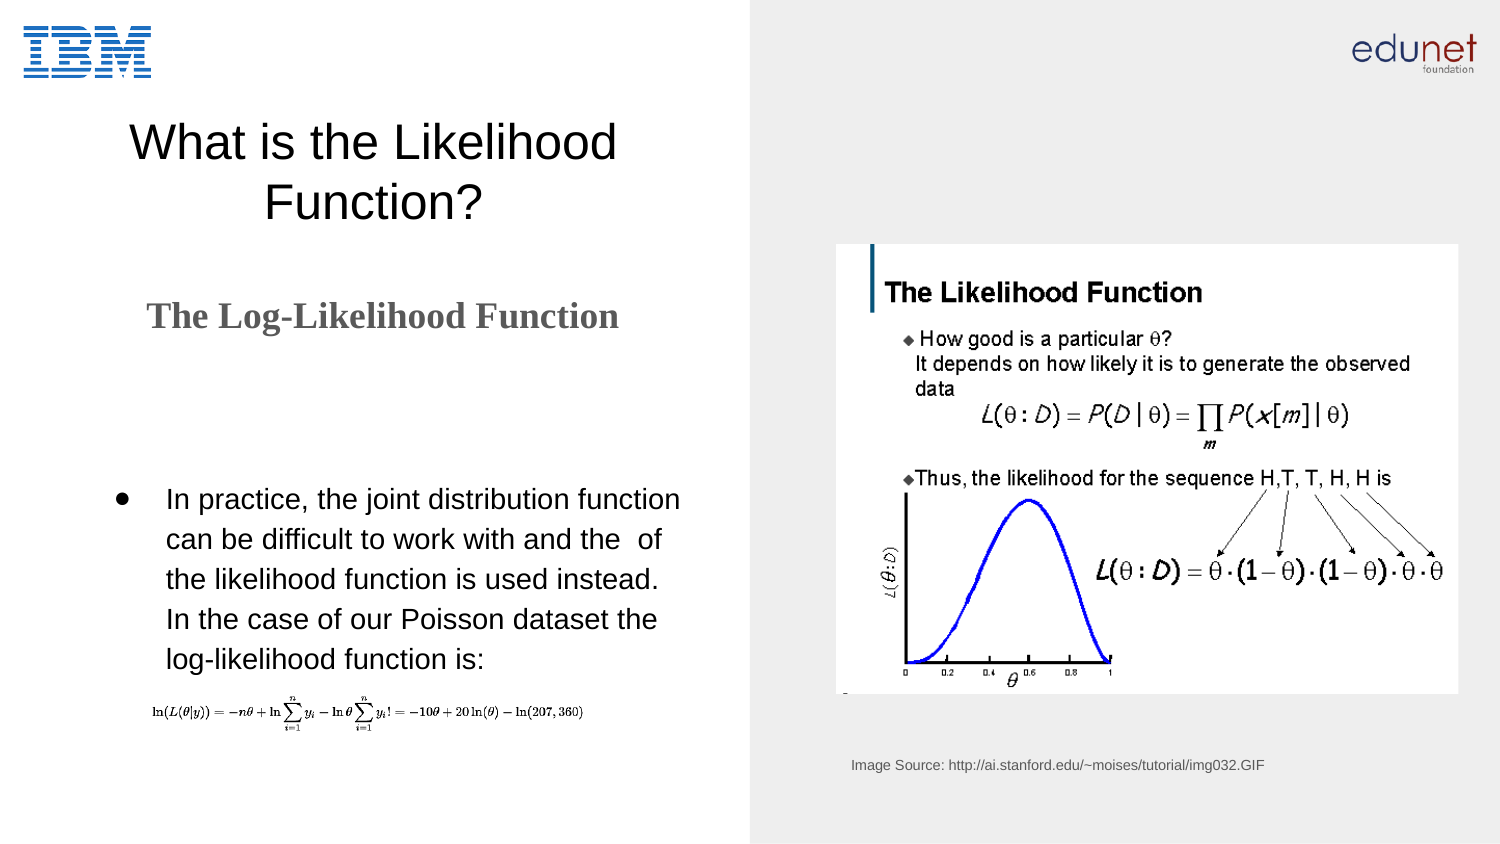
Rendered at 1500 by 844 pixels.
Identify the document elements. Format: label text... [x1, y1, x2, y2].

list In practice, the joint distribution function can be difficult to work with and the of the likelihood function is used instead. In the case of our Poisson dataset the log-likelihood function is: [75, 421, 706, 770]
picture [1350, 26, 1480, 78]
picture [835, 243, 1459, 694]
picture [23, 26, 151, 78]
subtitle The Log-Likelihood Function [41, 257, 706, 363]
picture [149, 675, 598, 739]
list Image Source: http://ai.stanford.edu/~moises/tutorial/img032.GIF [836, 738, 1394, 809]
title What is the Likelihood Function? [41, 117, 706, 223]
